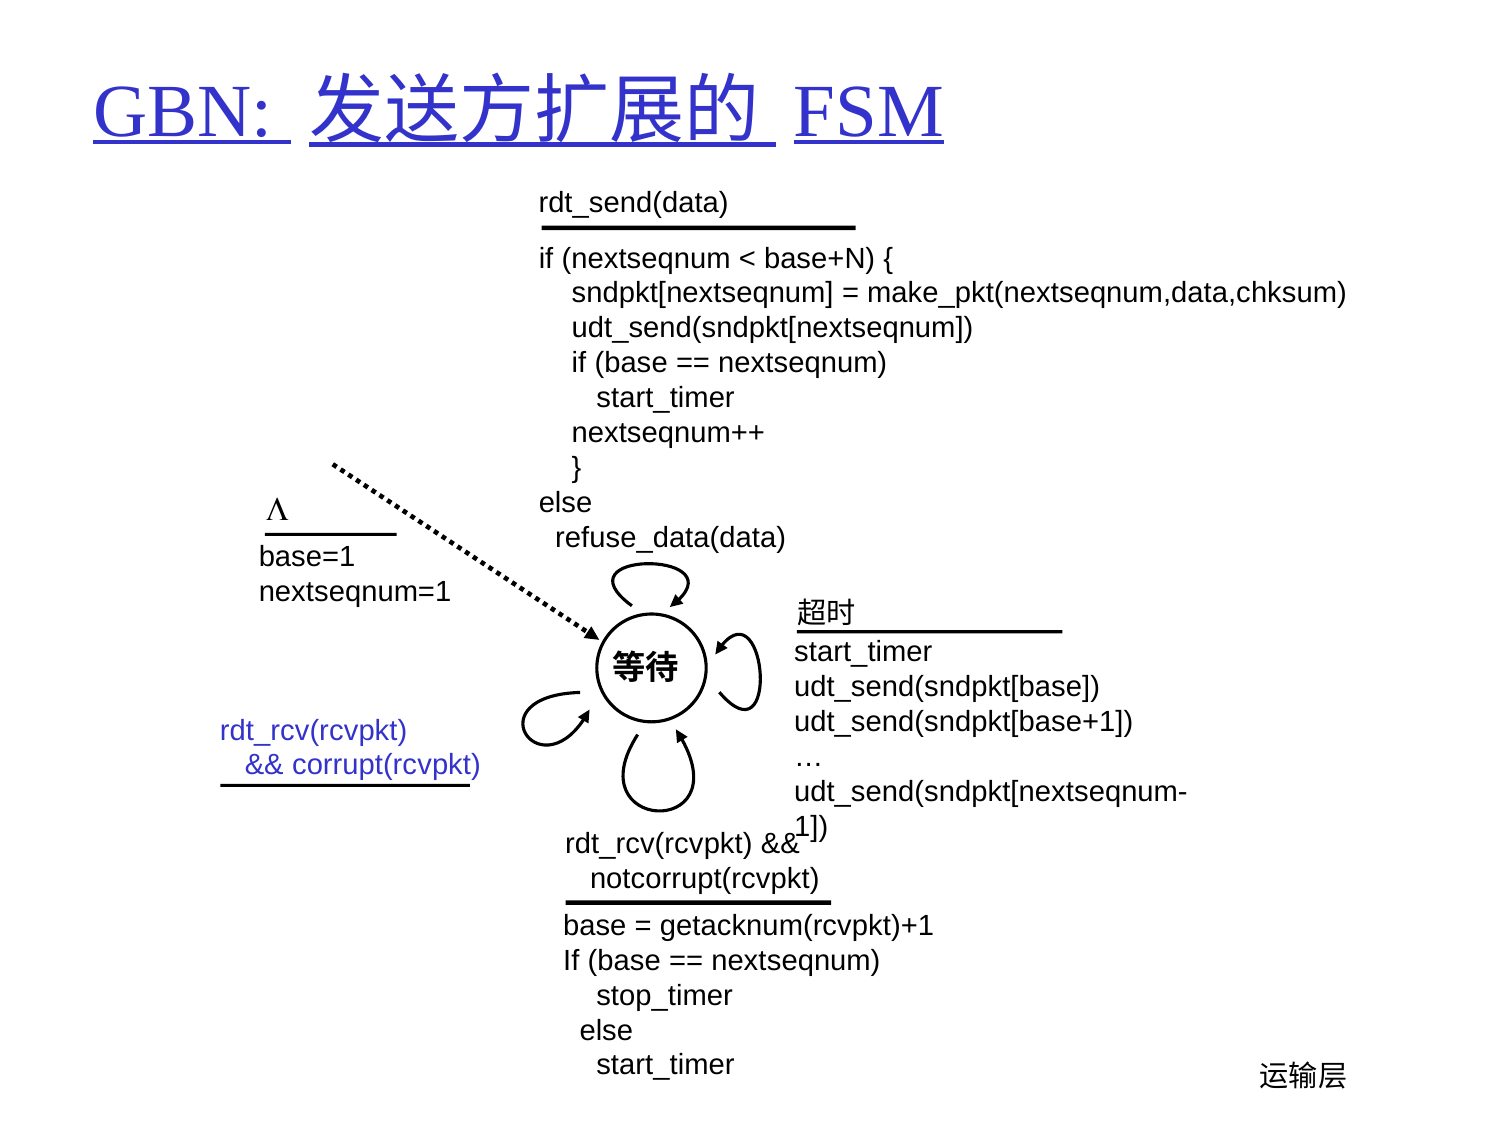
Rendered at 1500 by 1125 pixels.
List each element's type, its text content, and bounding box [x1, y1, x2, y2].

text_box L [251, 480, 305, 535]
text_box rdt_rcv(rcvpkt) && corrupt(rcvpkt) [205, 703, 542, 777]
text_box [715, 634, 761, 710]
text_box base = getacknum(rcvpkt)+1 If (base == nextseqnum) stop_timer else start_timer [548, 898, 1154, 1035]
text_box [612, 563, 689, 607]
slide_number [1338, 1049, 1451, 1125]
text_box rdt_send(data) [523, 175, 907, 218]
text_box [579, 613, 712, 723]
text_box start_timer udt_send(sndpkt[base]) udt_send(sndpkt[base+1]) … udt_send(sndpkt[nextseqnum-1]) [779, 624, 1235, 761]
text_box [622, 731, 694, 812]
text_box 超时 [783, 586, 964, 632]
footer 运输层 [887, 1049, 1338, 1125]
text_box if (nextseqnum < base+N) { sndpkt[nextseqnum] = make_pkt(nextseqnum,data,chksum) udt_send(sndpkt[nextseqnum]) if (base == nextseqnum) start_timer nextseqnum++ } else refuse_data(data) [523, 231, 1430, 473]
text_box rdt_rcv(rcvpkt) && notcorrupt(rcvpkt) [550, 816, 1016, 891]
text_box base=1 nextseqnum=1 [243, 529, 488, 612]
text_box [522, 692, 578, 746]
title GBN: 发送方扩展的 FSM [78, 48, 1354, 164]
